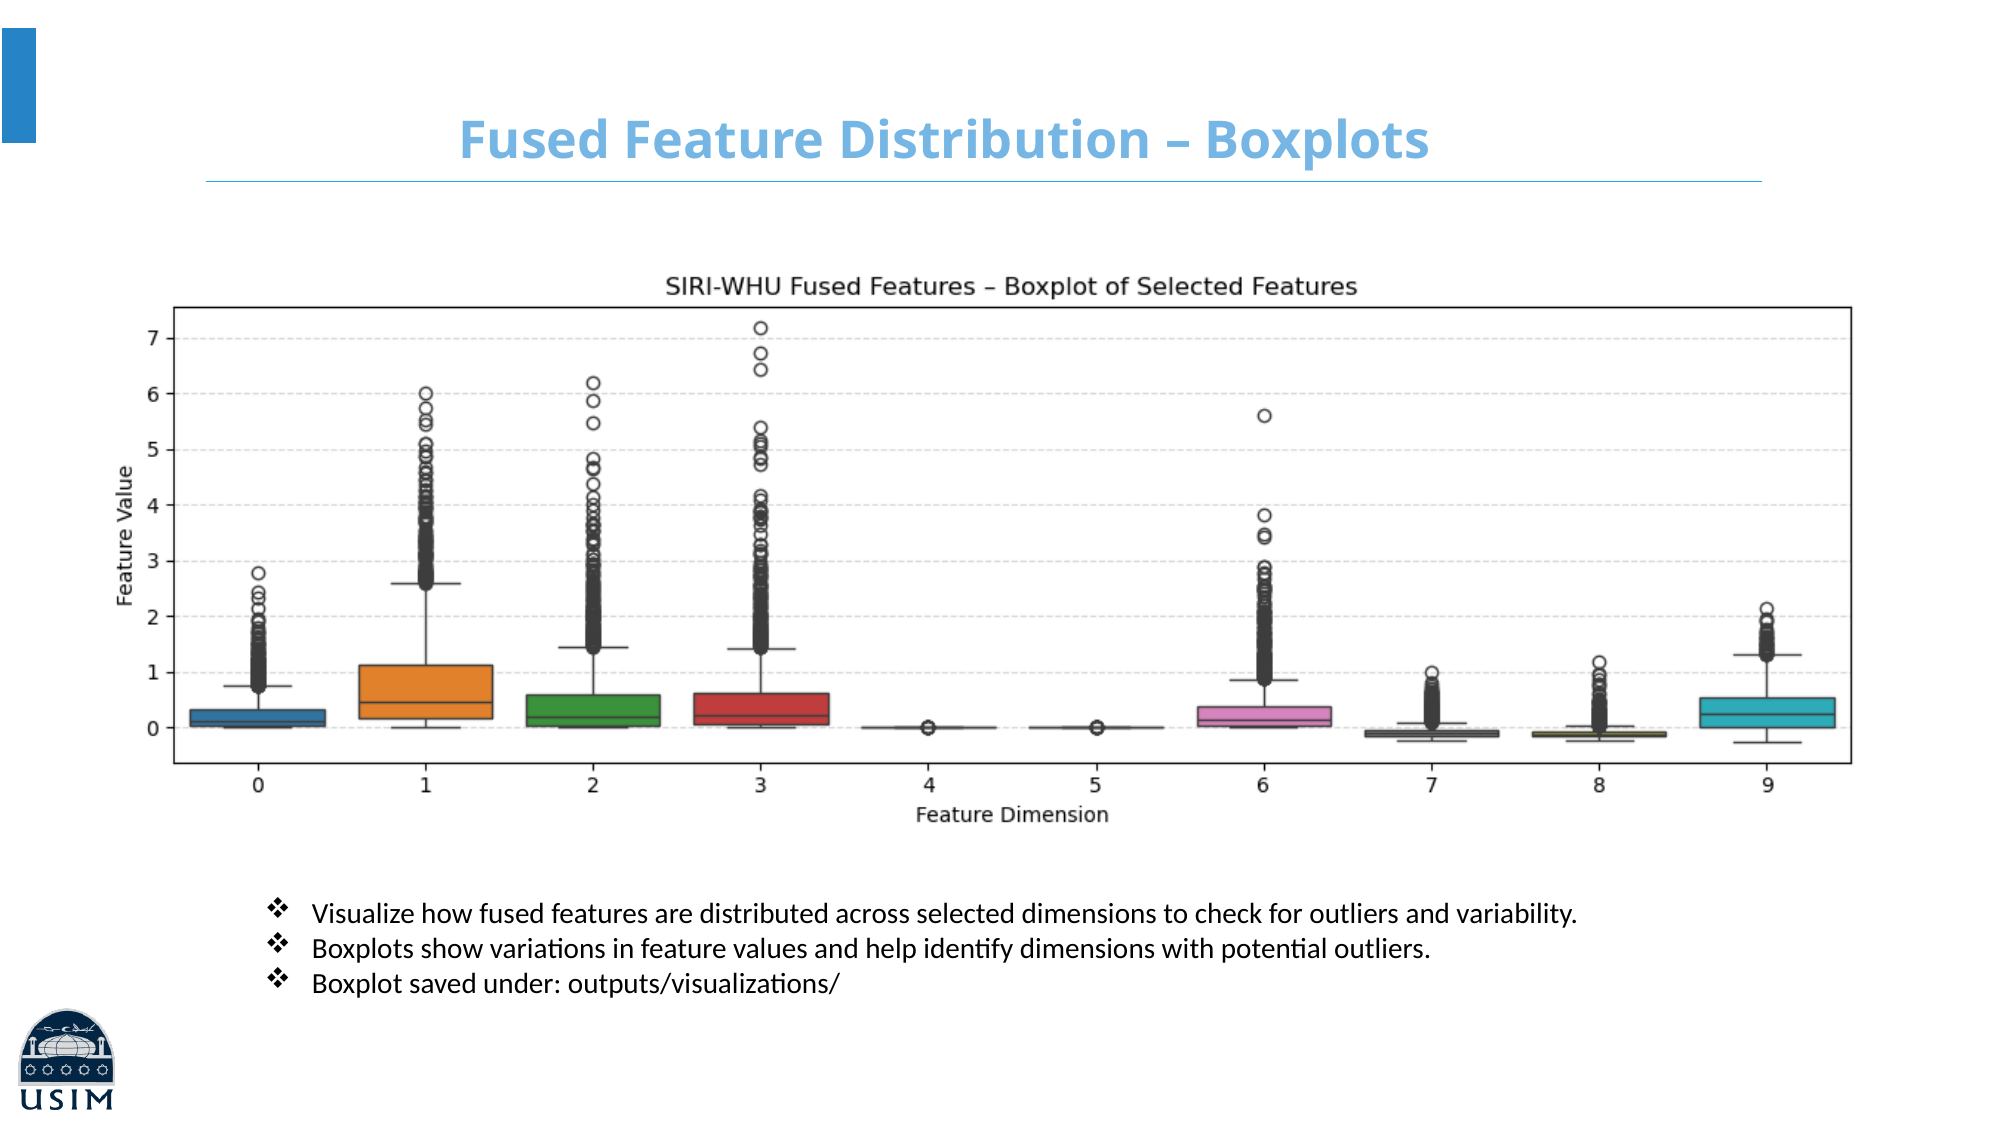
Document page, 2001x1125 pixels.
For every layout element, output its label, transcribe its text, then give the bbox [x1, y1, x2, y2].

text_box Visualize how fused features are distributed across selected dimensions to check for outliers and variability. Boxplots show variations in feature values and help identify dimensions with potential outliers. Boxplot saved under: outputs/visualizations/ [250, 887, 1718, 1007]
text_box [0, 24, 40, 147]
picture [95, 255, 1874, 849]
text_box Fused Feature Distribution – Boxplots [395, 82, 1493, 177]
picture [18, 1007, 115, 1110]
